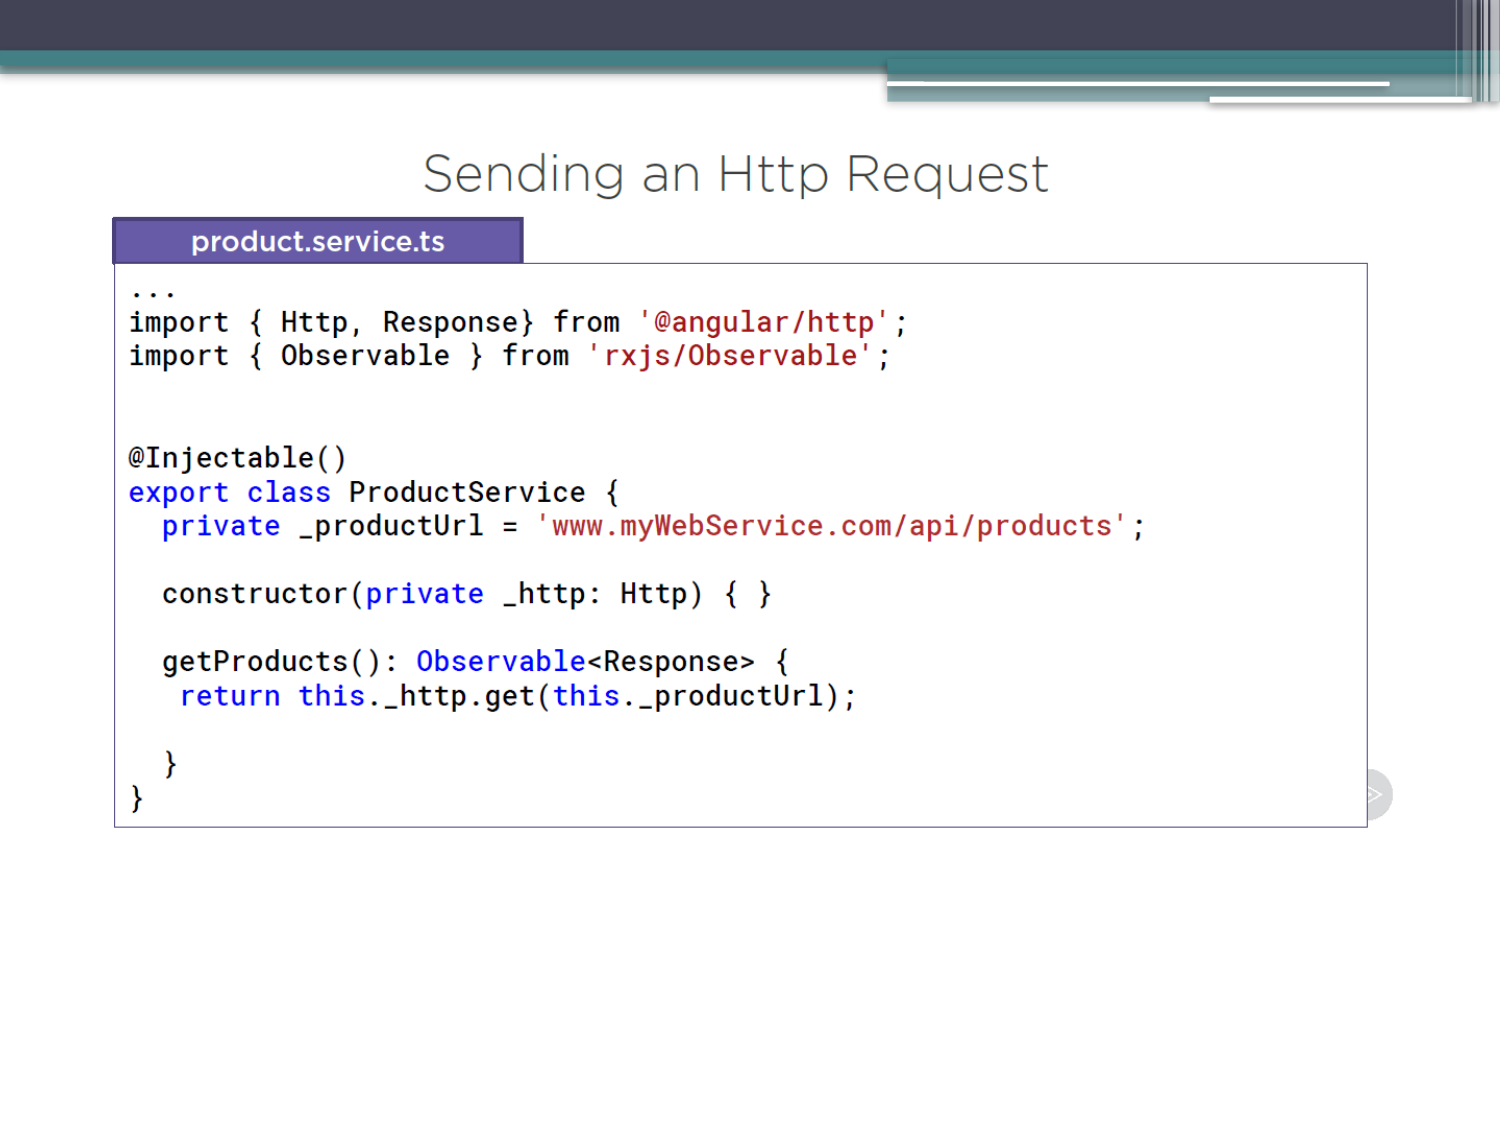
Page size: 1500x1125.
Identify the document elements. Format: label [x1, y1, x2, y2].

list [87, 124, 1398, 835]
